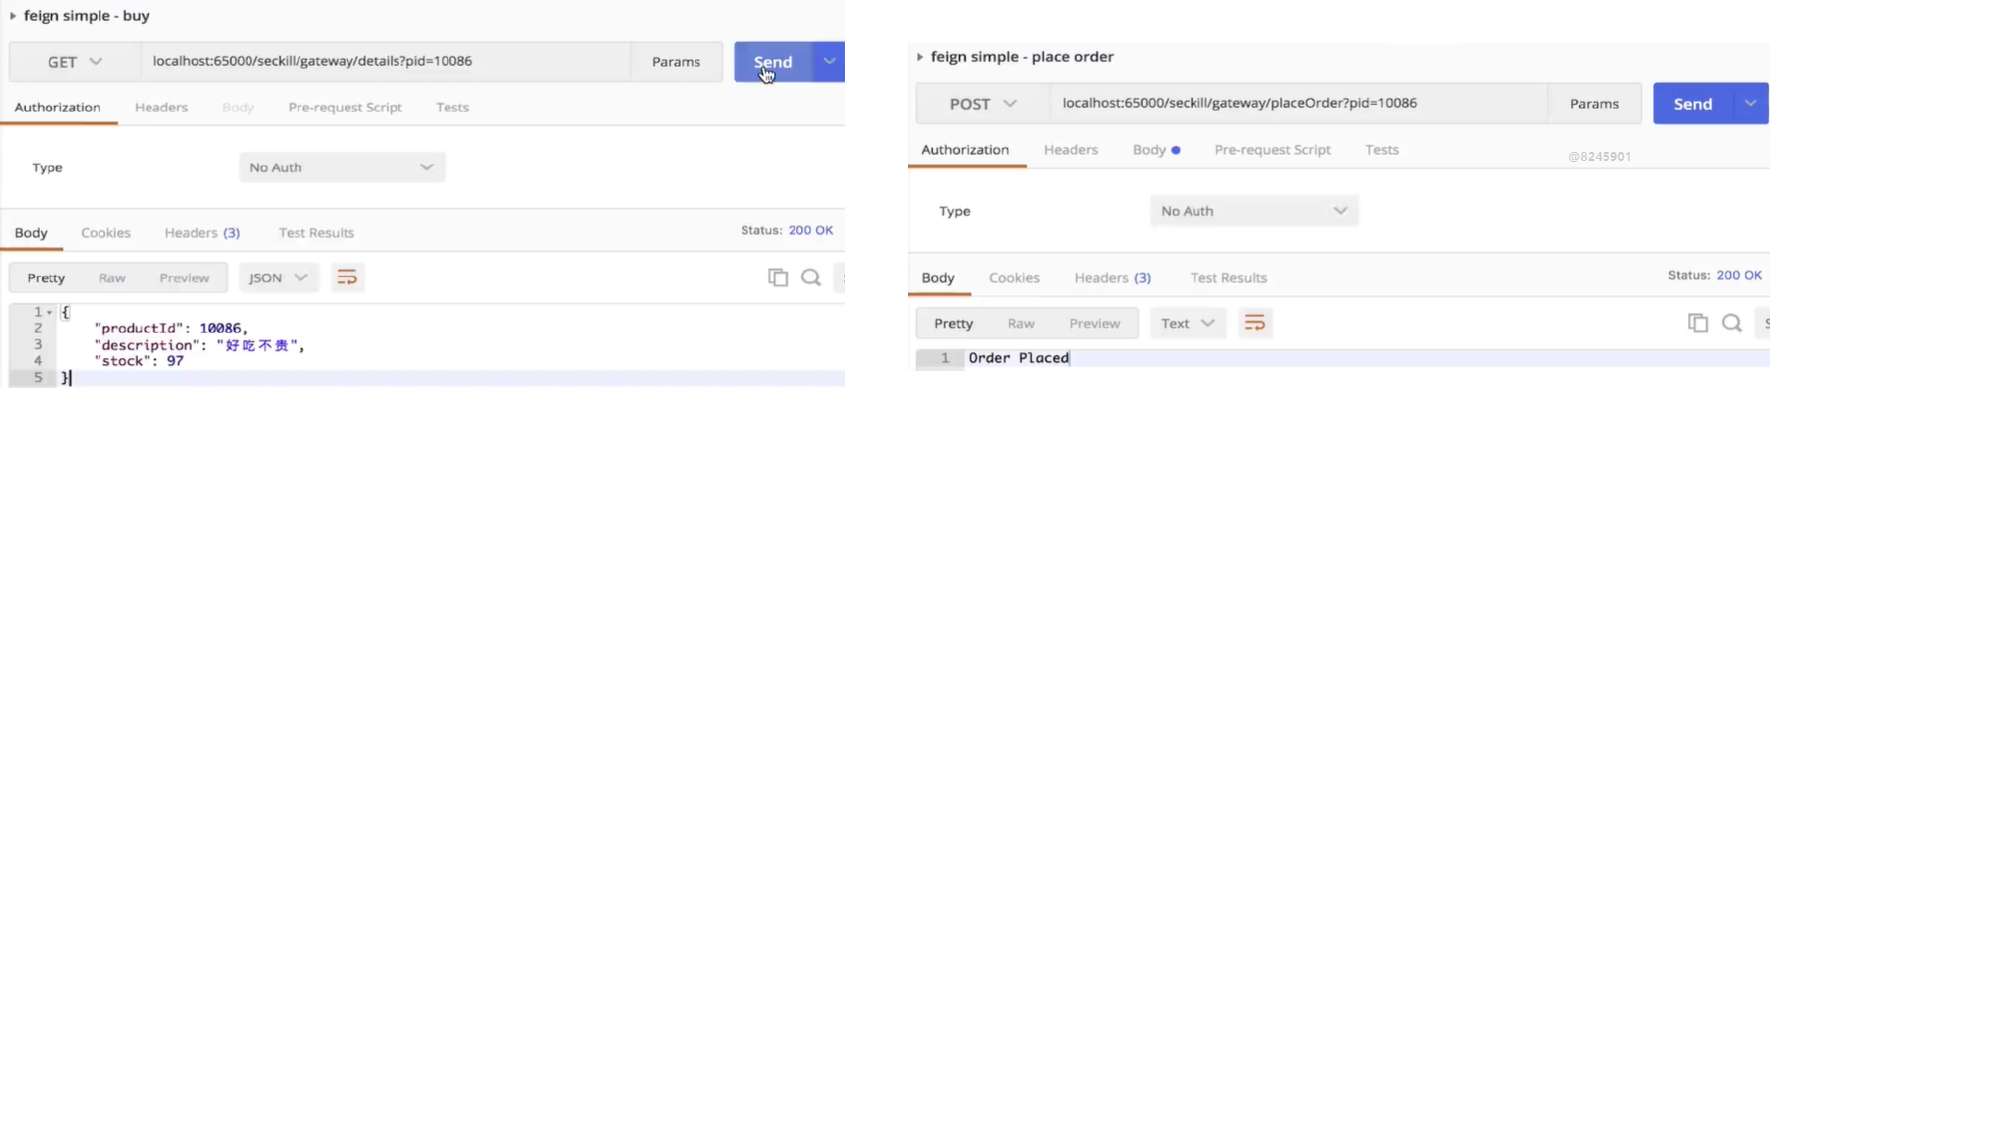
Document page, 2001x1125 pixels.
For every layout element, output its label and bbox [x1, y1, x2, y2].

picture [0, 0, 845, 388]
picture [908, 43, 1770, 371]
